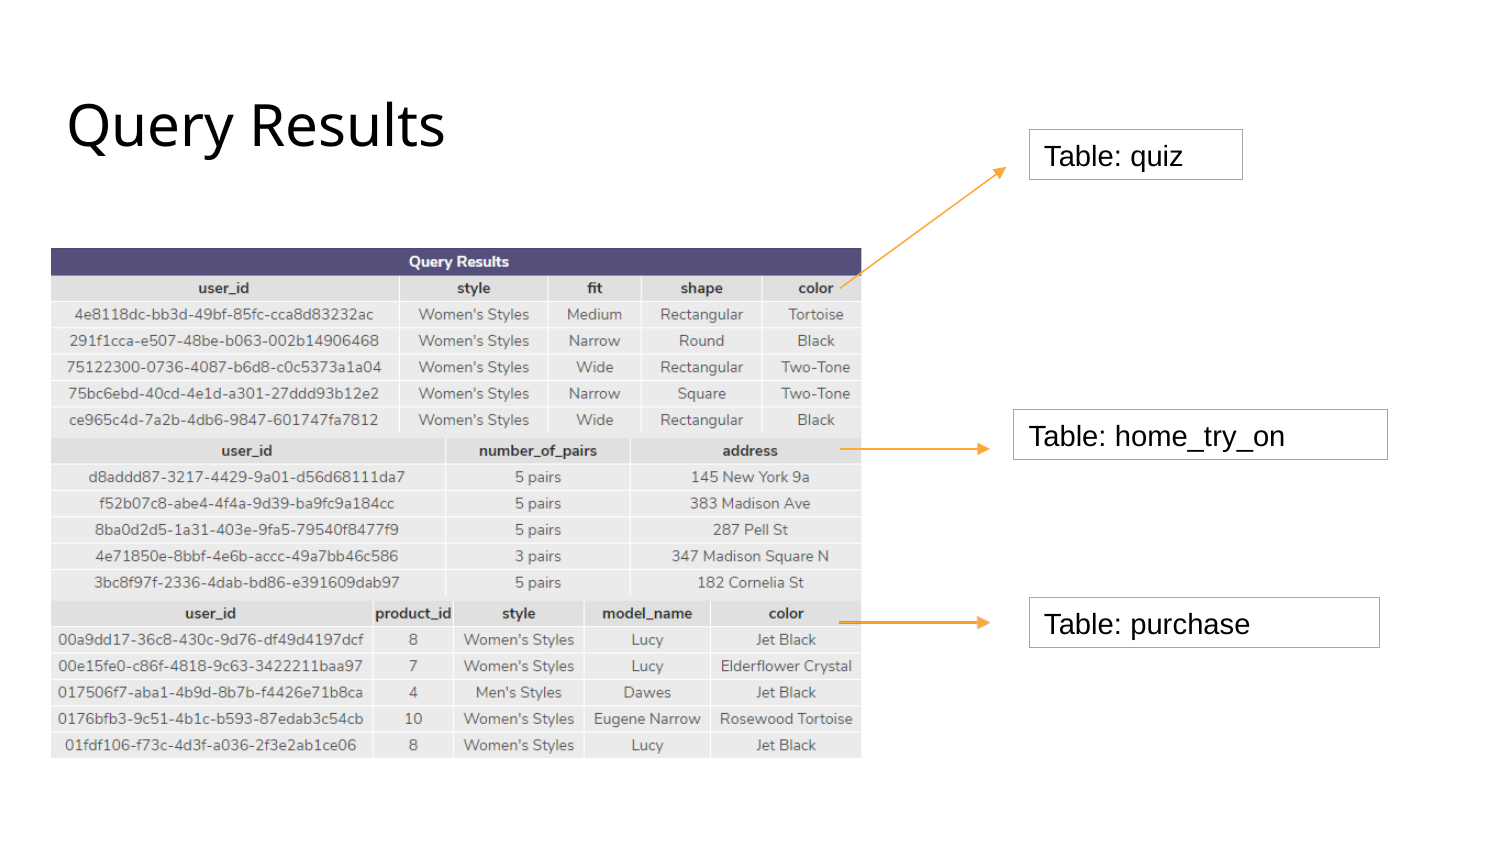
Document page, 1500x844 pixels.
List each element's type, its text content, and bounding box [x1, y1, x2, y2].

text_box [839, 166, 1007, 289]
title Query Results [51, 72, 829, 167]
text_box Table: purchase [1029, 597, 1380, 648]
text_box Table: quiz [1029, 129, 1243, 180]
picture [50, 248, 1003, 758]
text_box Table: home_try_on [1013, 409, 1388, 460]
